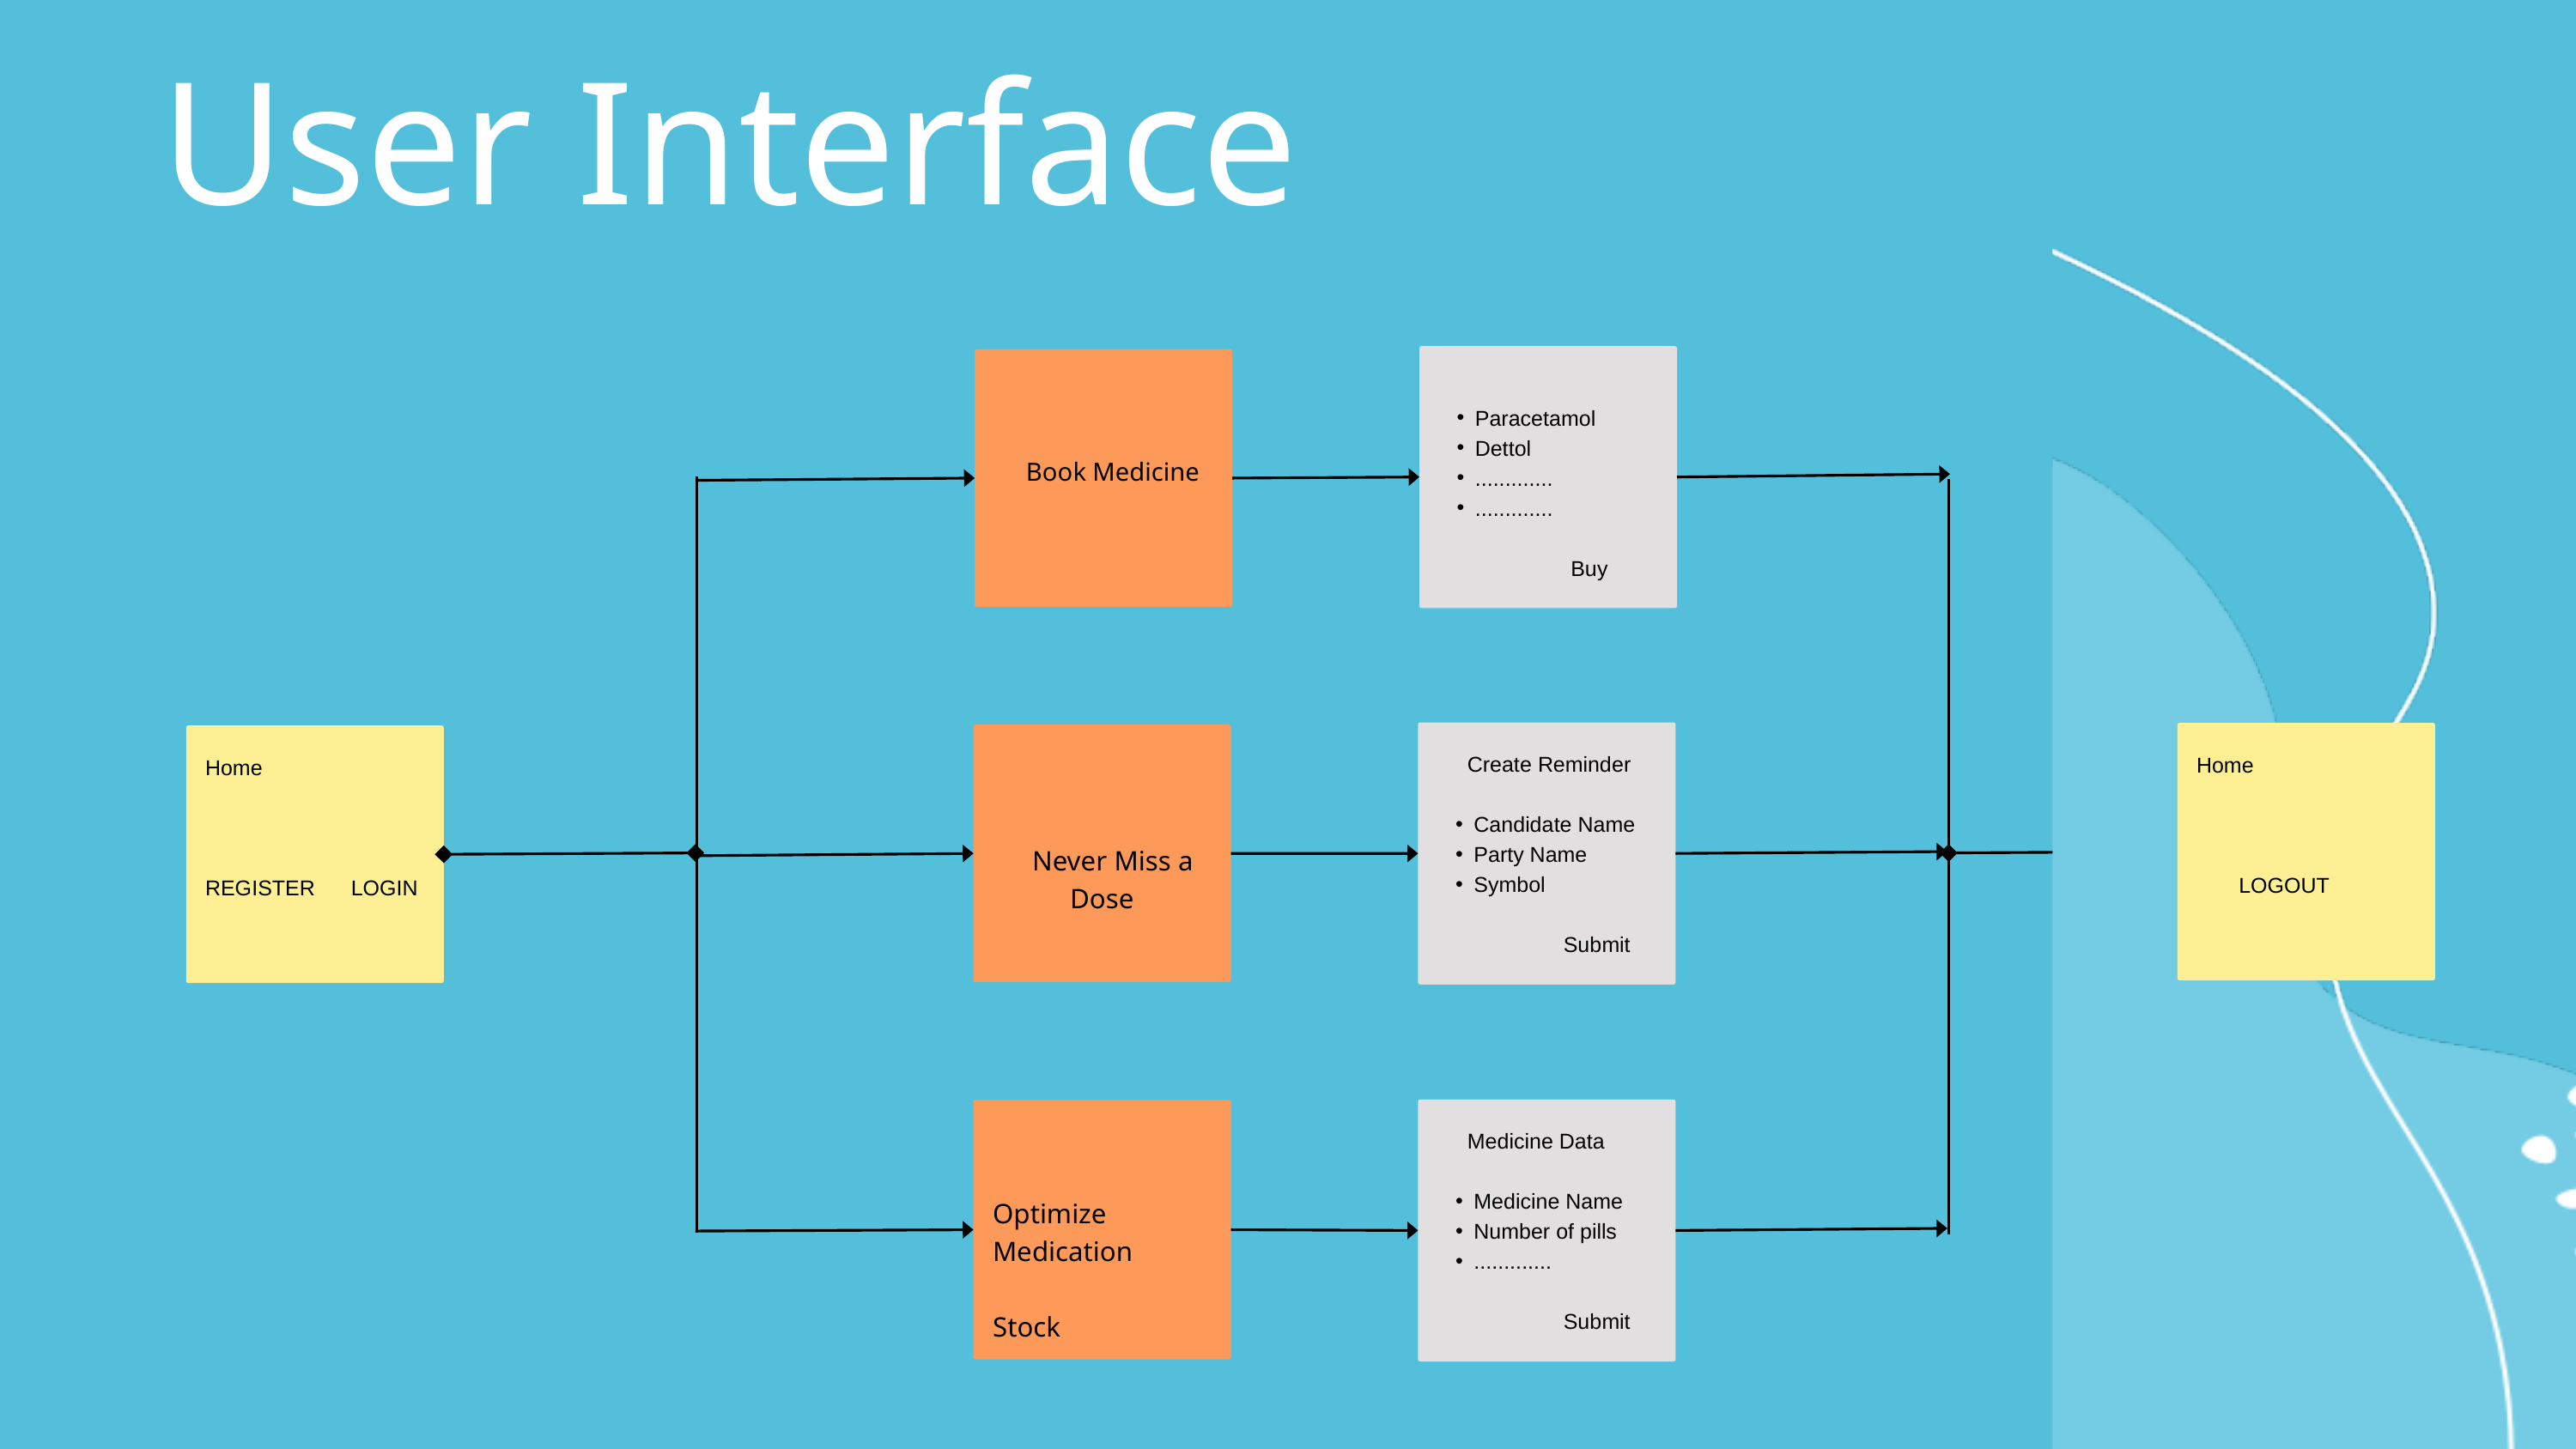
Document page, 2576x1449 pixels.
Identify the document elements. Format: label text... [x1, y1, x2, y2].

text_box [696, 469, 969, 488]
text_box [1237, 468, 1414, 487]
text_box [2177, 722, 2436, 981]
text_box User Interface [161, 52, 1451, 239]
text_box [695, 1221, 969, 1239]
text_box [695, 844, 969, 863]
text_box [1679, 1219, 1947, 1238]
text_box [973, 1100, 1231, 1360]
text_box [1419, 345, 1678, 609]
text_box [1940, 844, 2052, 862]
text_box [1679, 842, 1943, 861]
text_box [1680, 465, 1950, 483]
text_box [1236, 1222, 1413, 1240]
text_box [185, 724, 444, 984]
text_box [974, 349, 1233, 608]
text_box [449, 844, 705, 862]
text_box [973, 724, 1231, 983]
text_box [1418, 1099, 1676, 1362]
text_box [2052, 249, 2576, 1449]
text_box [1236, 844, 1413, 863]
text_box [1418, 722, 1676, 985]
